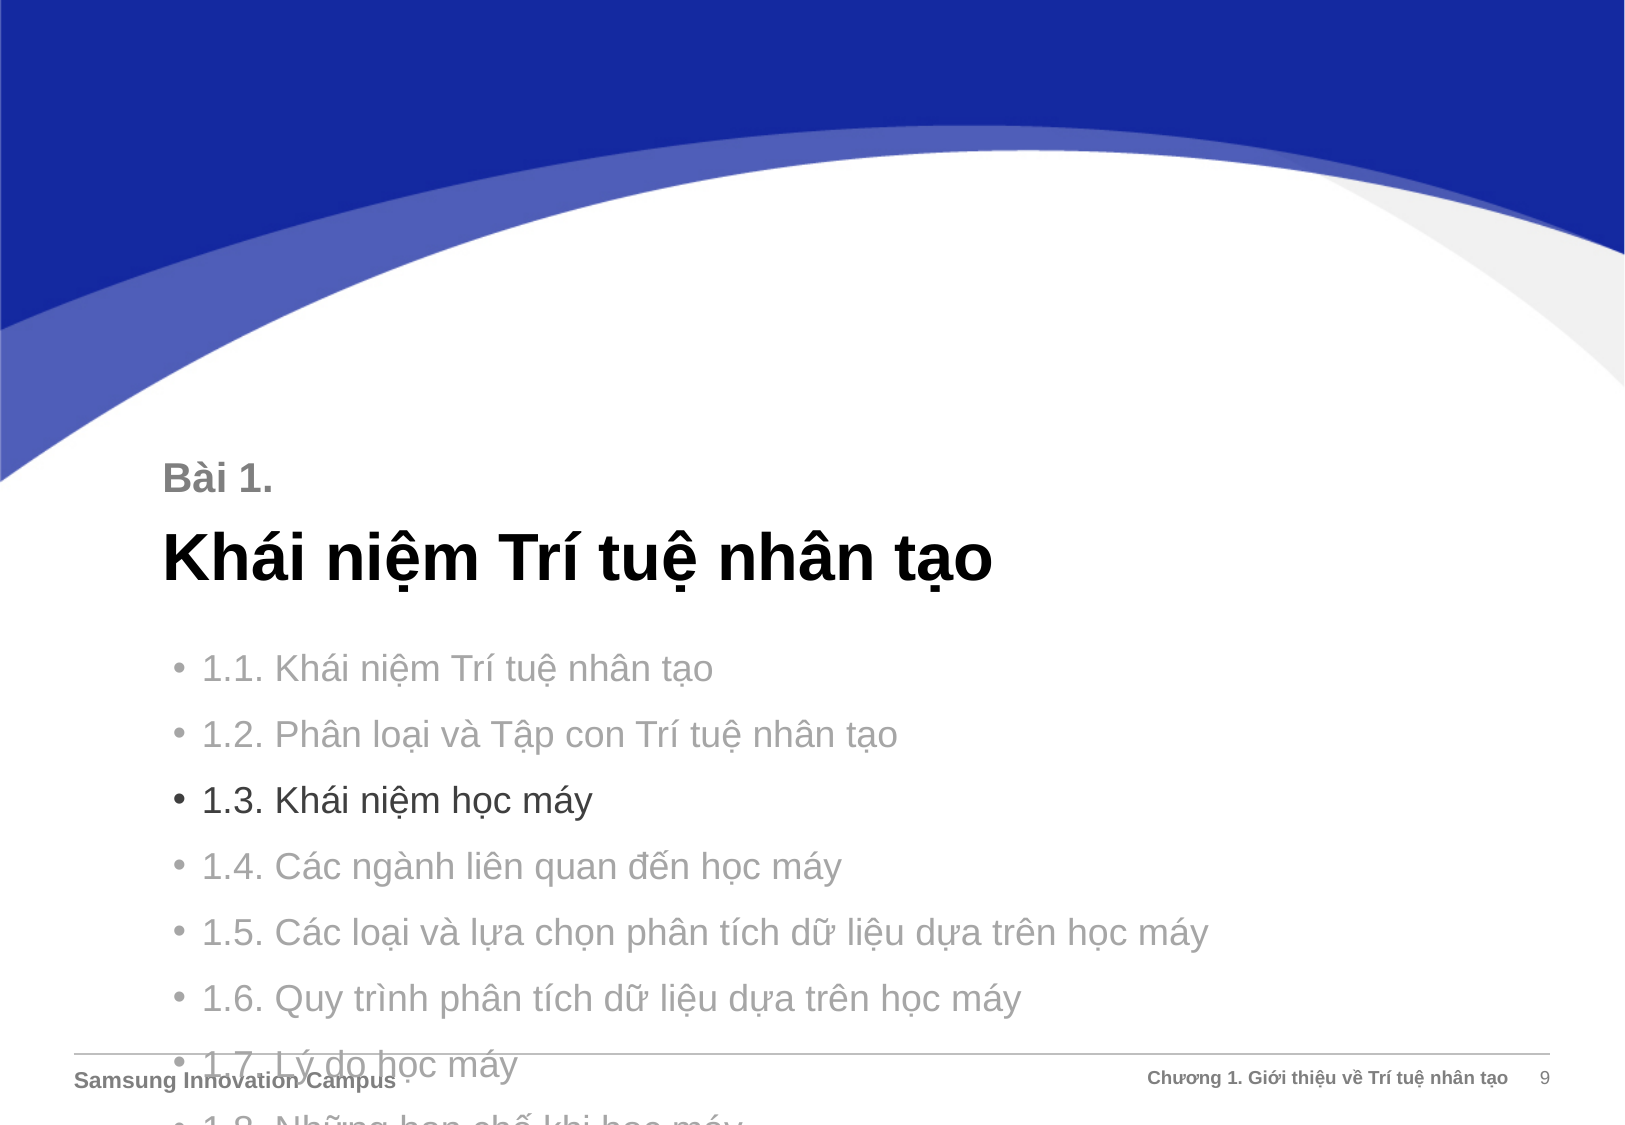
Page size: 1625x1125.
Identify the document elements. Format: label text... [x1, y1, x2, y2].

text_box Khái niệm Trí tuệ nhân tạo [162, 514, 1625, 595]
text_box 1.1. Khái niệm Trí tuệ nhân tạo 1.2. Phân loại và Tập con Trí tuệ nhân tạo 1.3. Khái niệm học máy 1.4. Các ngành liên quan đến học máy 1.5. Các loại và lựa chọn phân tích dữ liệu dựa trên học máy 1.6. Quy trình phân tích dữ liệu dựa trên học máy 1.7. Lý do học máy 1.8. Những hạn chế khi học máy [172, 644, 1533, 976]
text_box Bài 1. [162, 450, 1061, 502]
picture [0, 0, 1625, 1125]
